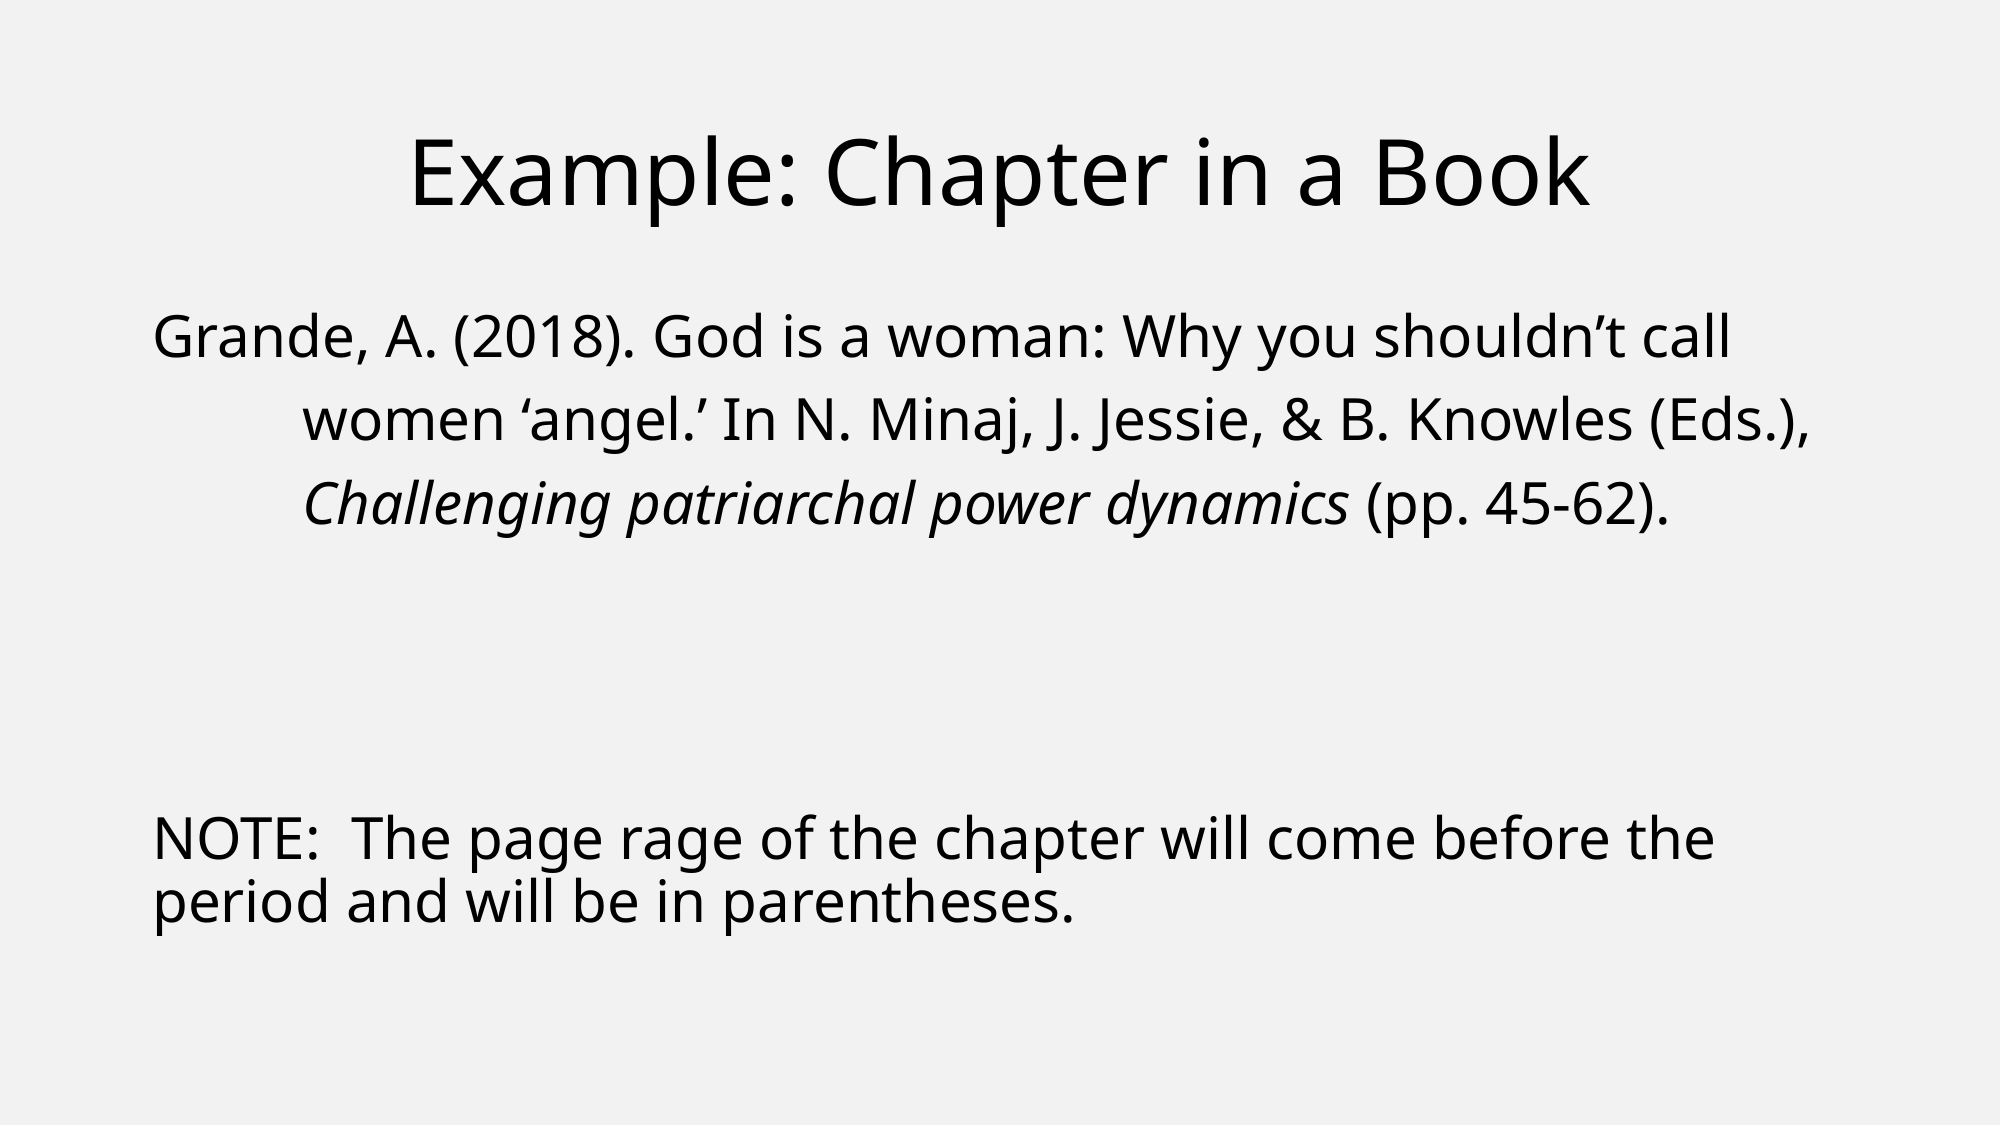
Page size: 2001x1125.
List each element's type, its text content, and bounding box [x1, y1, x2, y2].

list Grande, A. (2018). God is a woman: Why you shouldn’t call women ‘angel.’ In N. Minaj, J. Jessie, & B. Knowles (Eds.), Challenging patriarchal power dynamics (pp. 45-62). NOTE: The page rage of the chapter will come before the period and will be in parentheses. [137, 299, 1863, 1014]
title Example: Chapter in a Book [137, 67, 1863, 285]
